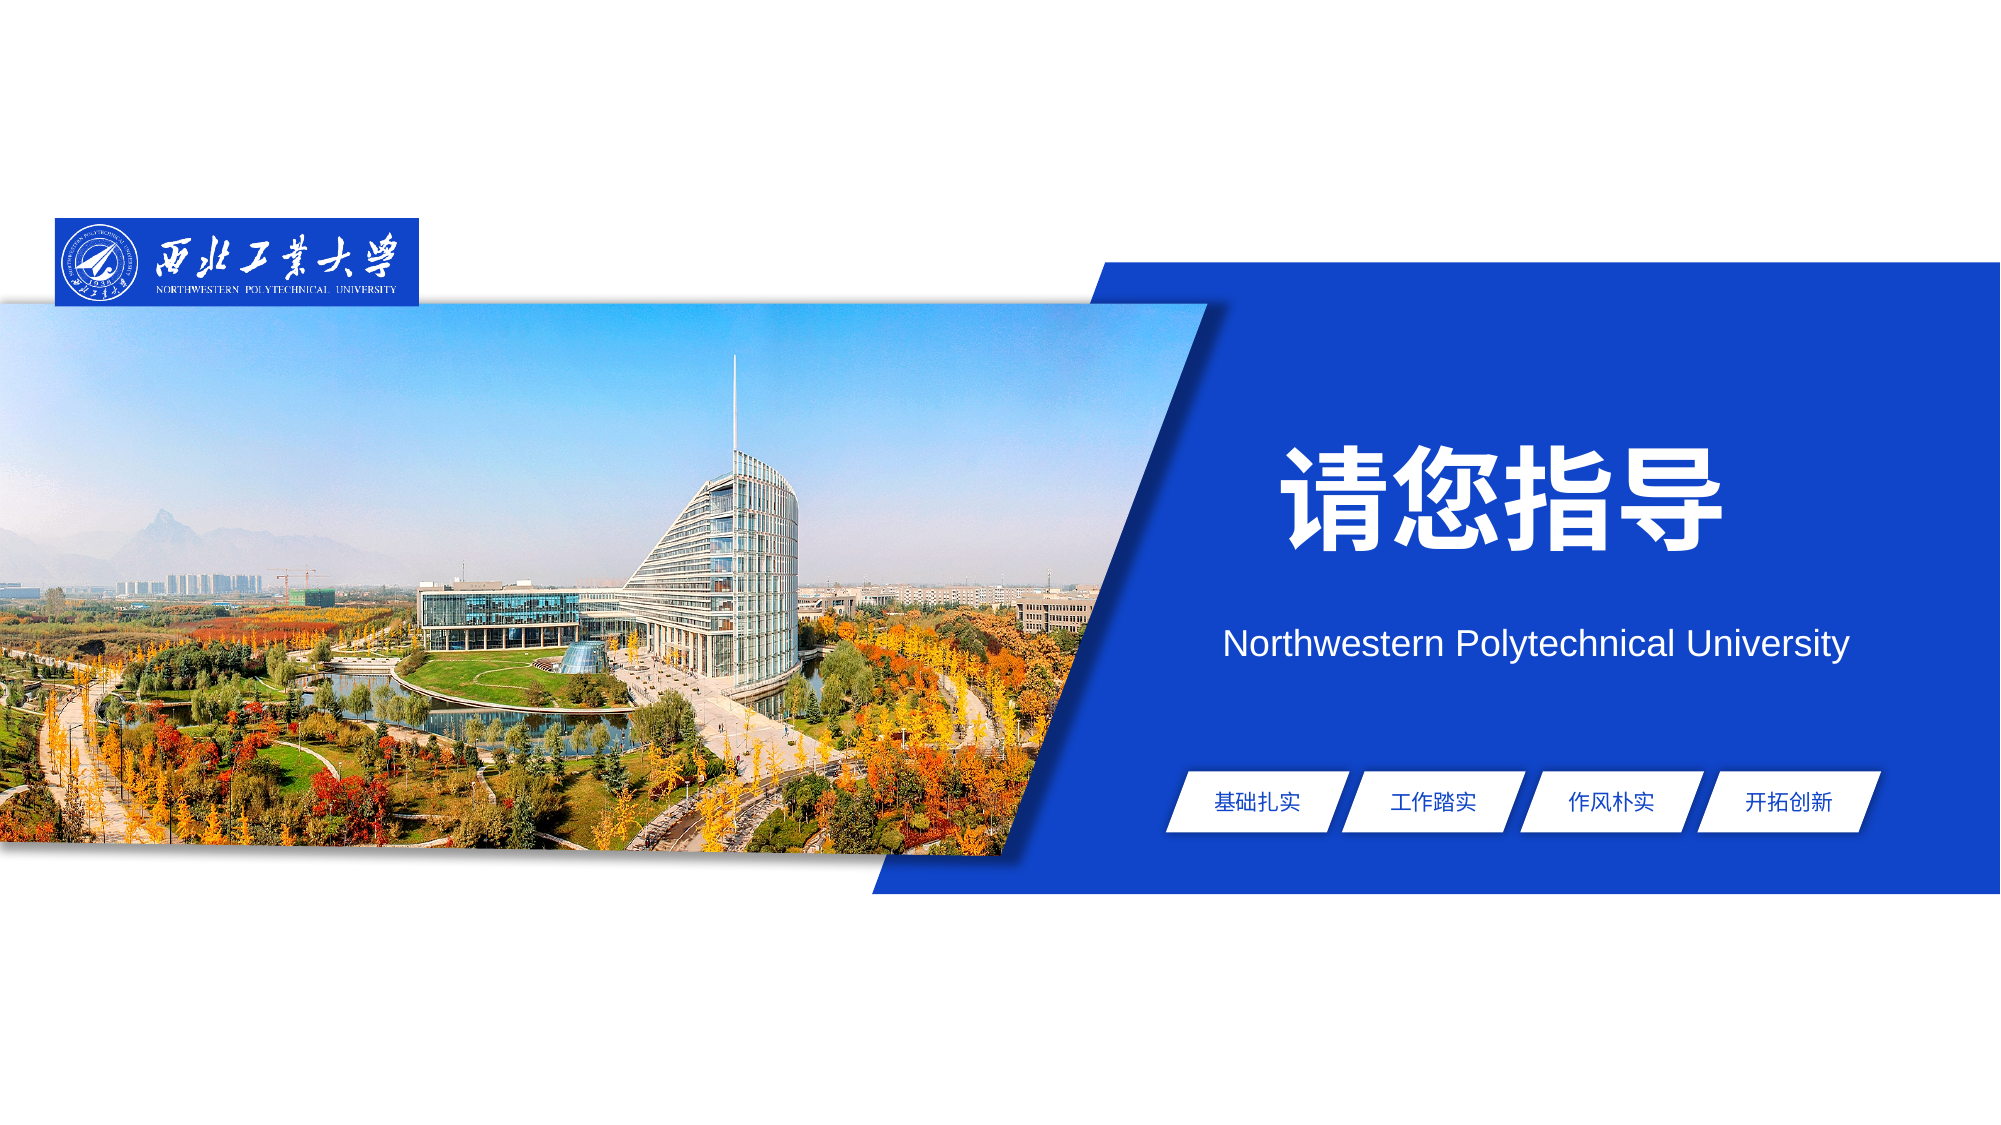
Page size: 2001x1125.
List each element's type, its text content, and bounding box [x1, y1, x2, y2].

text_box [54, 218, 419, 307]
text_box 开拓创新 [1695, 770, 1883, 834]
text_box 工作踏实 [1340, 770, 1528, 834]
text_box [870, 261, 2000, 896]
text_box 作风朴实 [1518, 770, 1706, 834]
text_box 基础扎实 [1164, 770, 1352, 834]
text_box Northwestern Polytechnical University [1207, 611, 1912, 672]
text_box [0, 302, 1209, 858]
text_box 请您指导 [1262, 421, 1890, 572]
